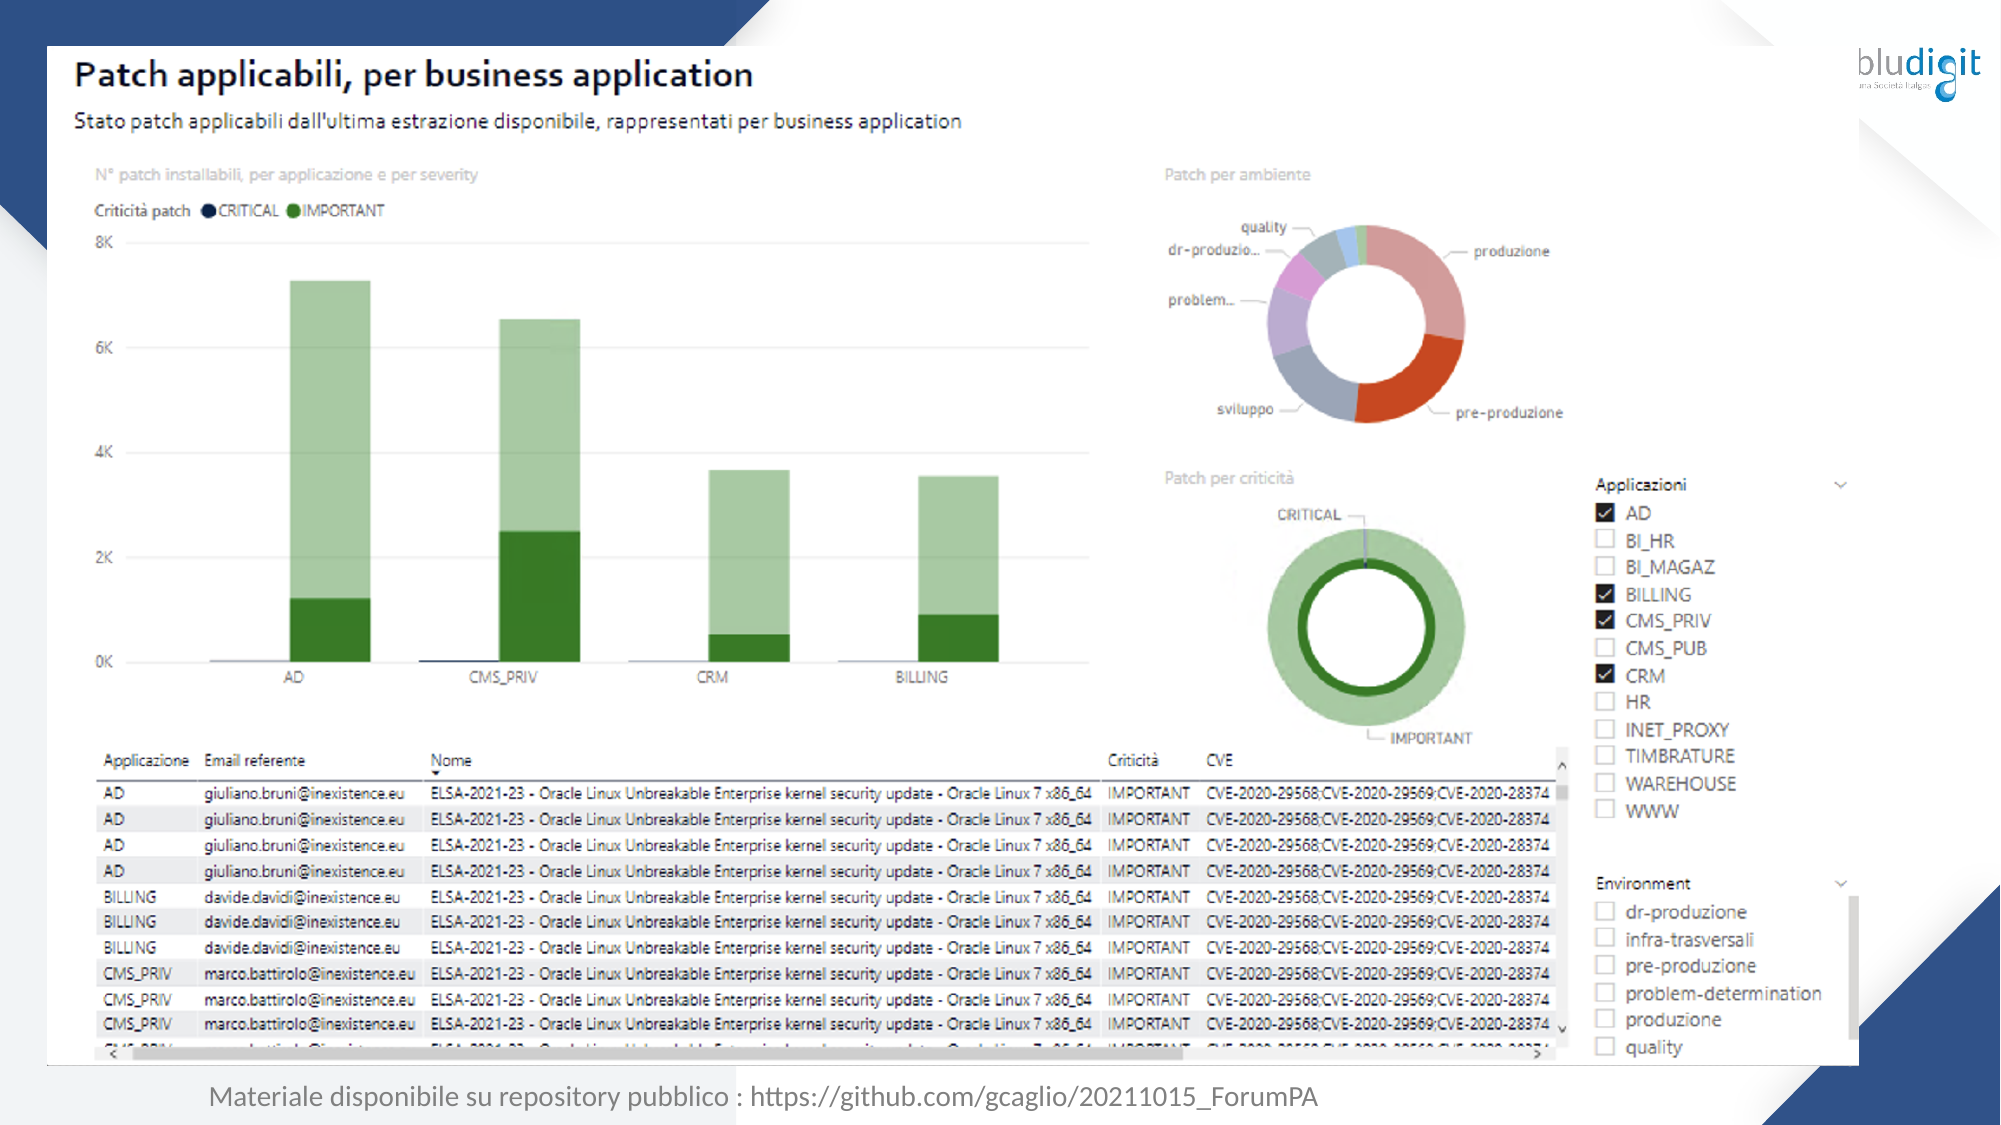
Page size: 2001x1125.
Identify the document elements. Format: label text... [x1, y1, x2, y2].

picture [47, 31, 2001, 1066]
text_box Materiale disponibile su repository pubblico : https://github.com/gcaglio/20211015_ForumPA [193, 1070, 1335, 1120]
